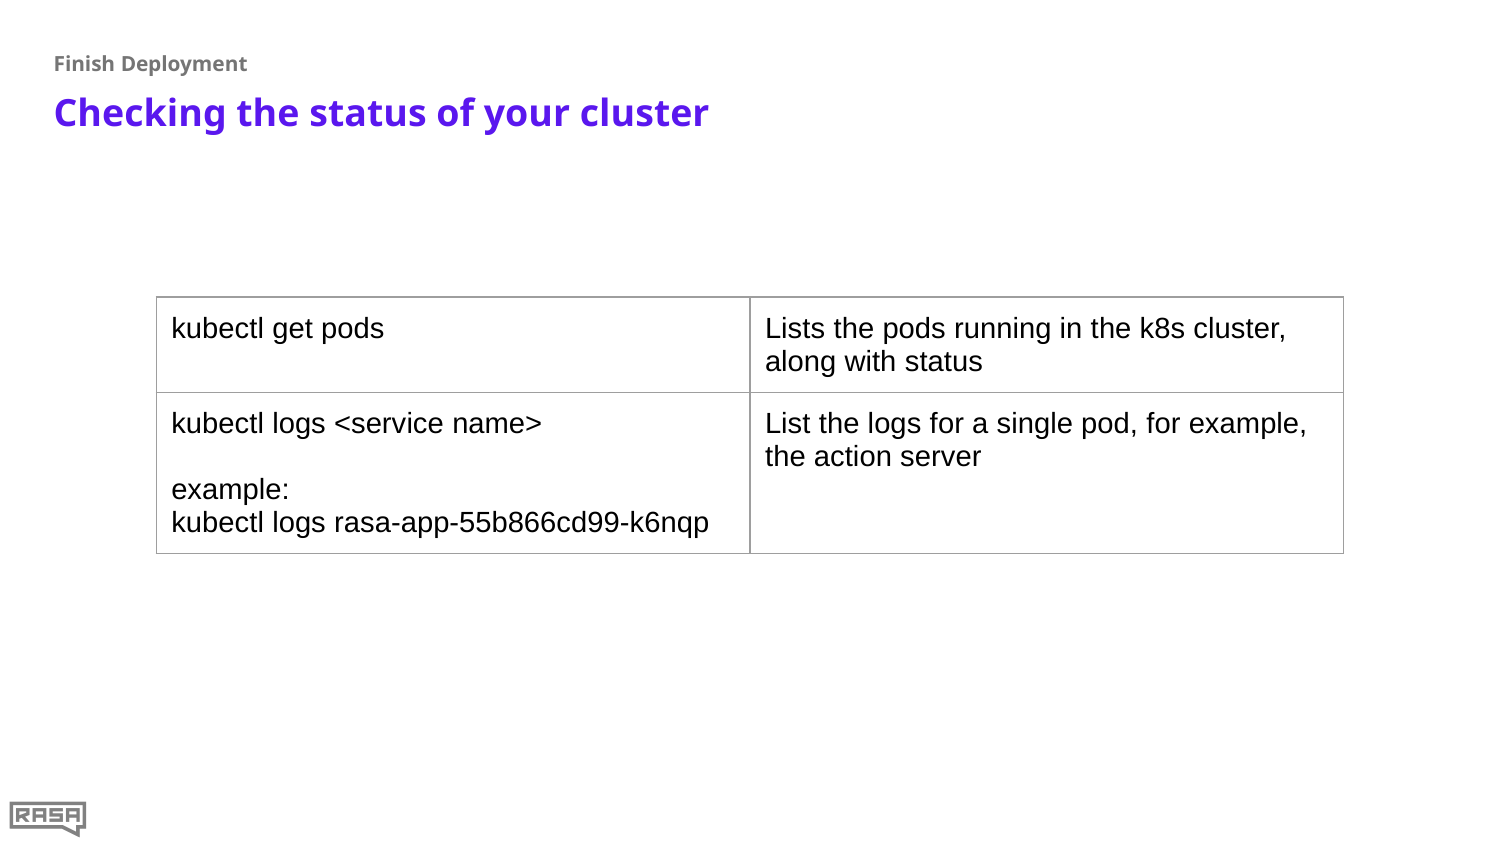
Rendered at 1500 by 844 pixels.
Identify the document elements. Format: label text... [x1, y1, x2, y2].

table_cell List the logs for a single pod, for example, the action server [751, 393, 1343, 553]
table_header Lists the pods running in the k8s cluster, along with status [751, 298, 1343, 392]
picture [8, 800, 88, 839]
table_cell kubectl logs <service name> example: kubectl logs rasa-app-55b866cd99-k6nqp [157, 393, 749, 553]
title Checking the status of your cluster [38, 90, 1437, 174]
title Finish Deployment [38, 36, 1437, 90]
table_header kubectl get pods [157, 298, 749, 392]
